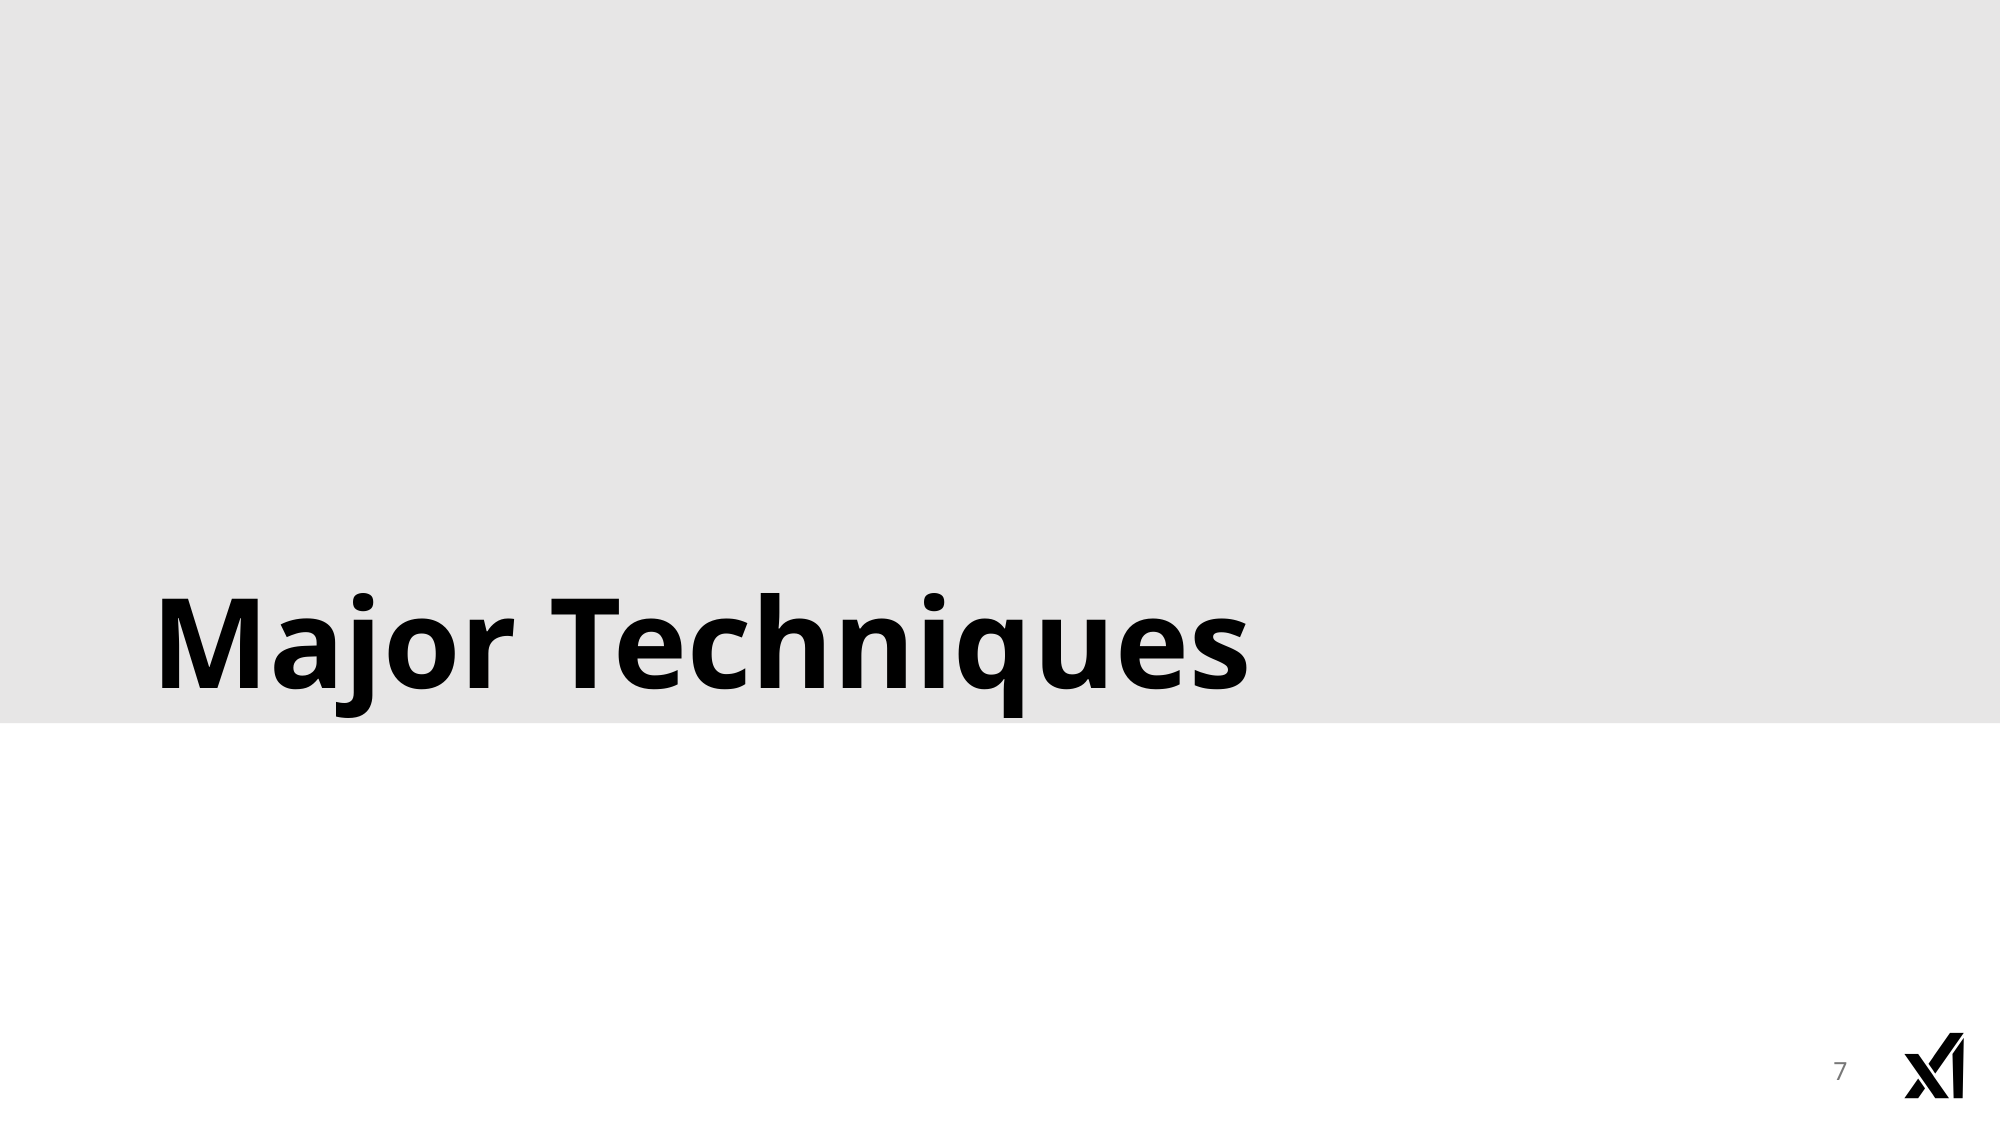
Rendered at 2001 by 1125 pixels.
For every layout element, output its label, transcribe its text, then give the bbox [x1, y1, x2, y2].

picture [1877, 1024, 1992, 1106]
slide_number 7 [1412, 1042, 1863, 1103]
text_box [0, 0, 2000, 725]
title Major Techniques [136, 255, 1862, 724]
